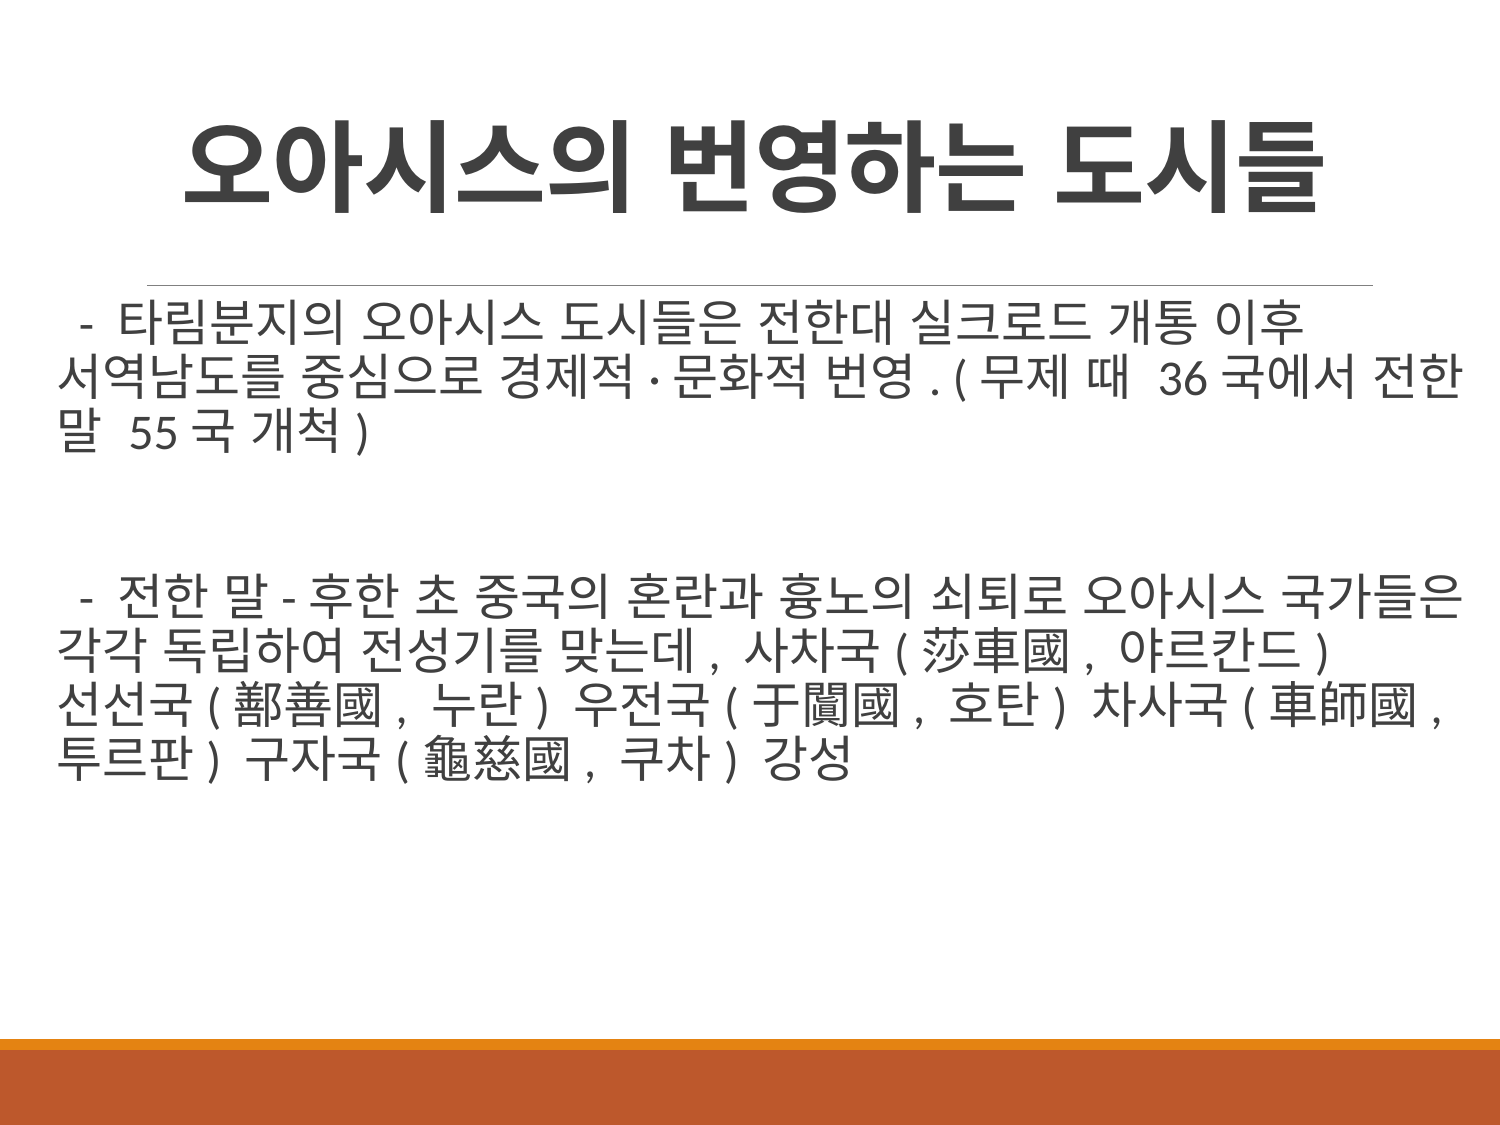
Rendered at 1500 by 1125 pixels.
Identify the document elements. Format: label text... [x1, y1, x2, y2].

list - 타림분지의 오아시스 도시들은 전한대 실크로드 개통 이후 서역남도를 중심으로 경제적·문화적 번영. (무제 때 36국에서 전한 말 55국 개척) - 전한 말-후한 초 중국의 혼란과 흉노의 쇠퇴로 오아시스 국가들은 각각 독립하여 전성기를 맞는데, 사차국(莎車國, 야르칸드) 선선국(鄯善國, 누란) 우전국(于闐國, 호탄) 차사국(車師國, 투르판) 구자국(龜慈國, 쿠차) 강성 [41, 290, 1465, 1071]
title 오아시스의 번영하는 도시들 [75, 45, 1436, 233]
